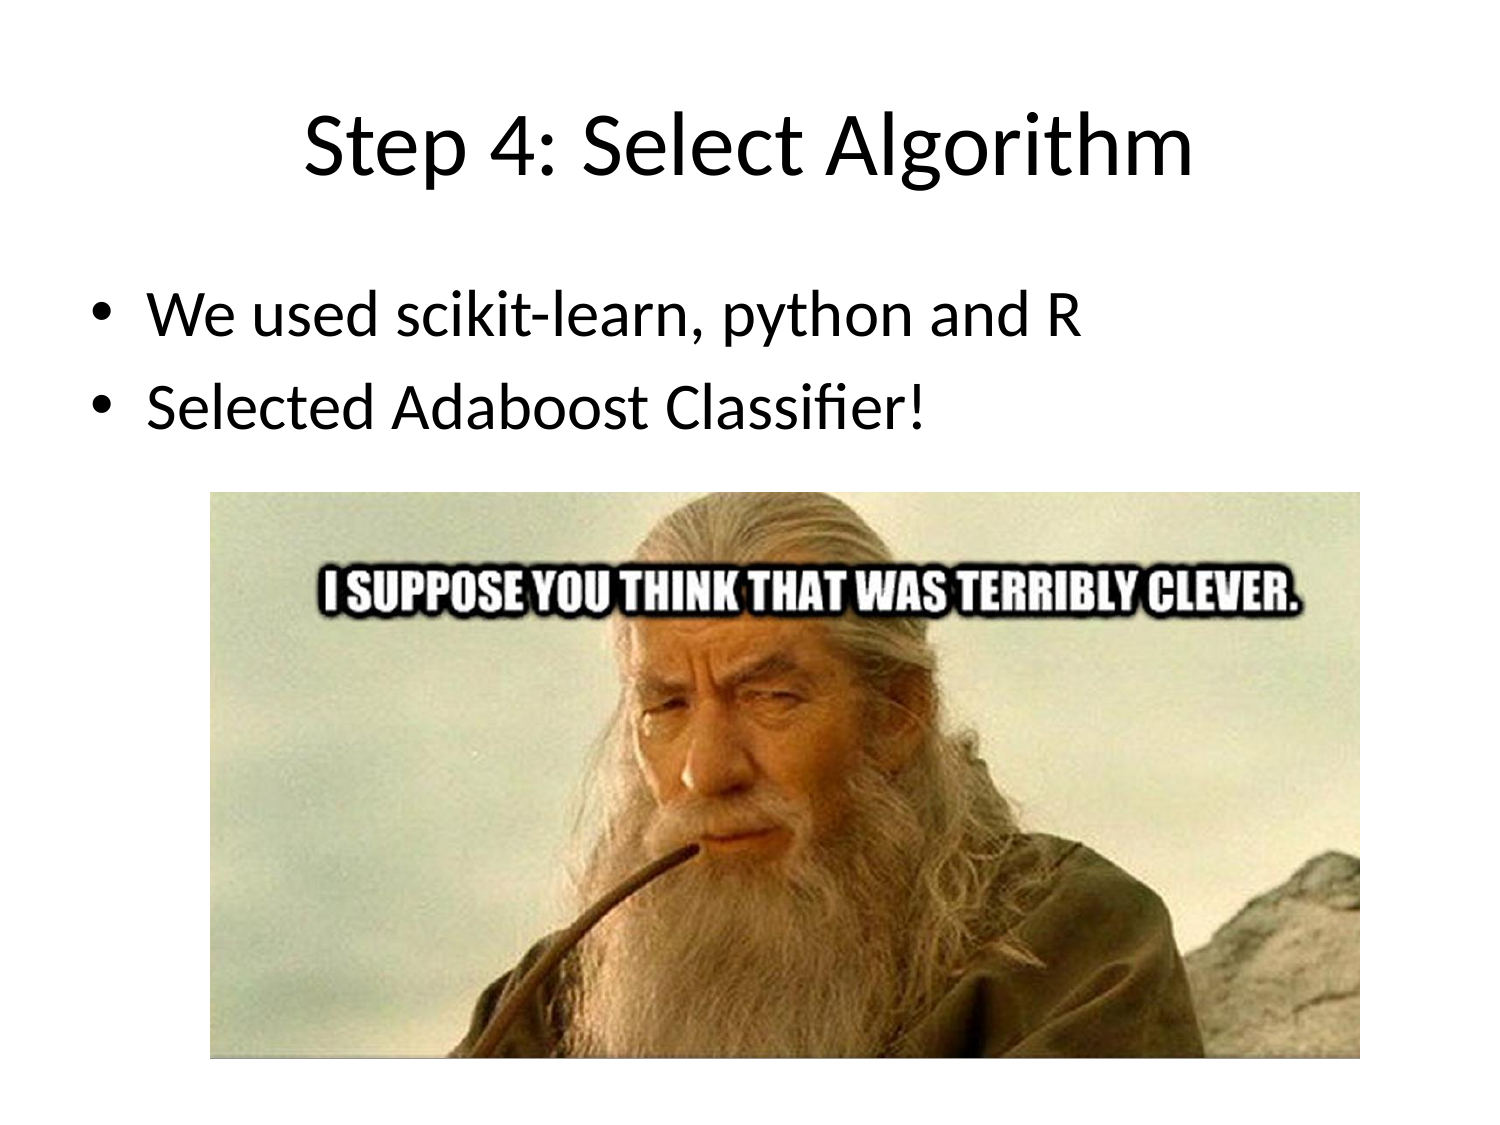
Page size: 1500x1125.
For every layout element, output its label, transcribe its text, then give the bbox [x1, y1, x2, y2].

picture [210, 491, 1361, 1059]
title Step 4: Select Algorithm [75, 45, 1425, 233]
list We used scikit-learn, python and R Selected Adaboost Classifier! [75, 262, 1425, 493]
